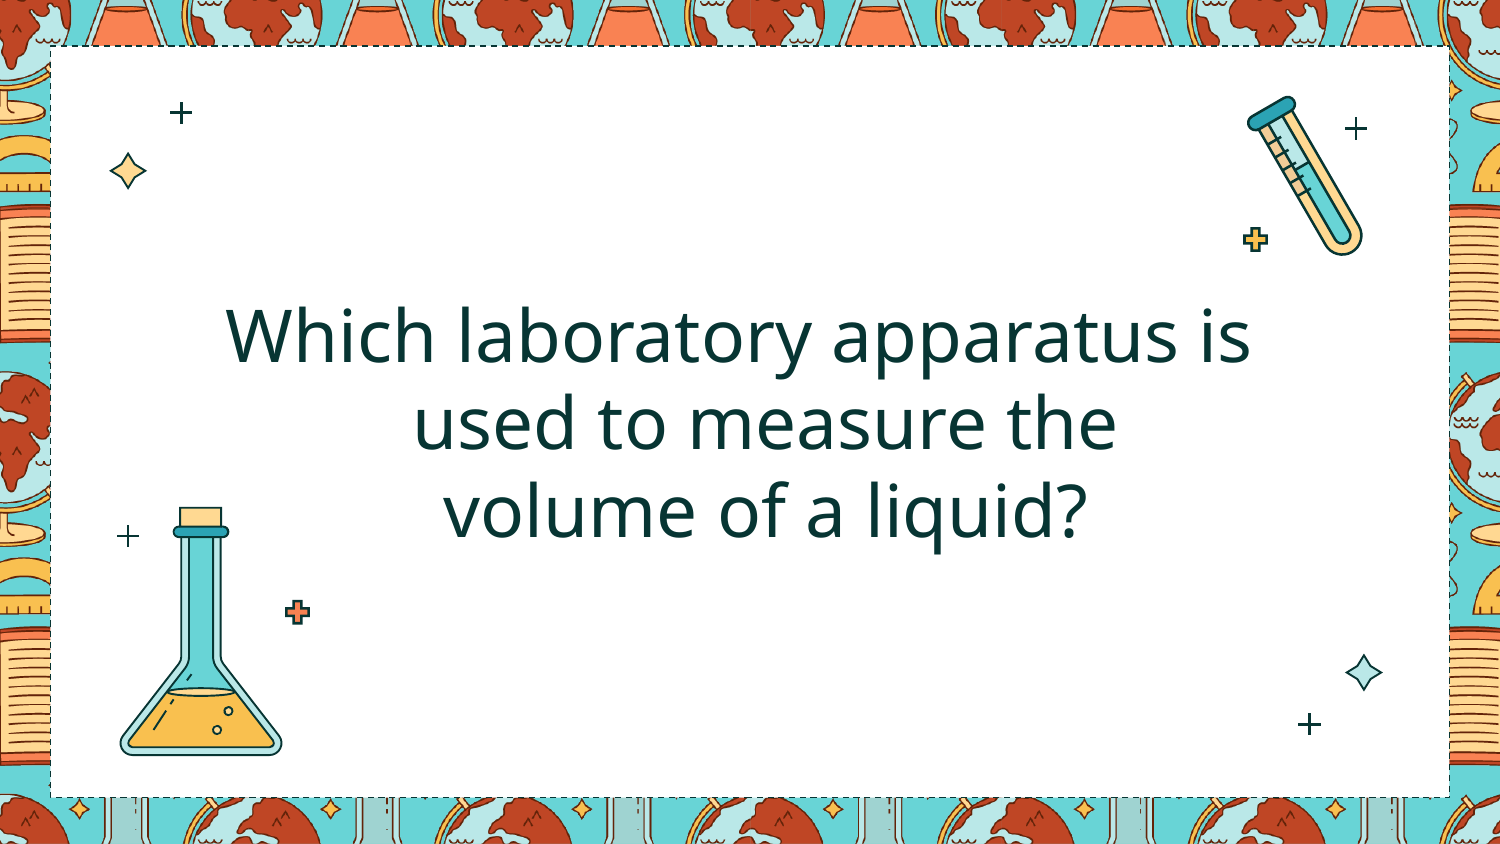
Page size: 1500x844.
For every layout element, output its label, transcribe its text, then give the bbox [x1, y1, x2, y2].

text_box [1298, 712, 1321, 736]
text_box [116, 506, 286, 757]
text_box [1344, 117, 1368, 140]
picture [0, 0, 1500, 844]
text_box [1242, 226, 1269, 253]
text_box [169, 101, 193, 124]
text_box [116, 524, 140, 548]
text_box Which laboratory apparatus is used to measure the volume of a liquid? [189, 274, 1269, 383]
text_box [108, 151, 148, 191]
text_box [1344, 653, 1384, 692]
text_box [284, 599, 311, 625]
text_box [1281, 94, 1338, 265]
